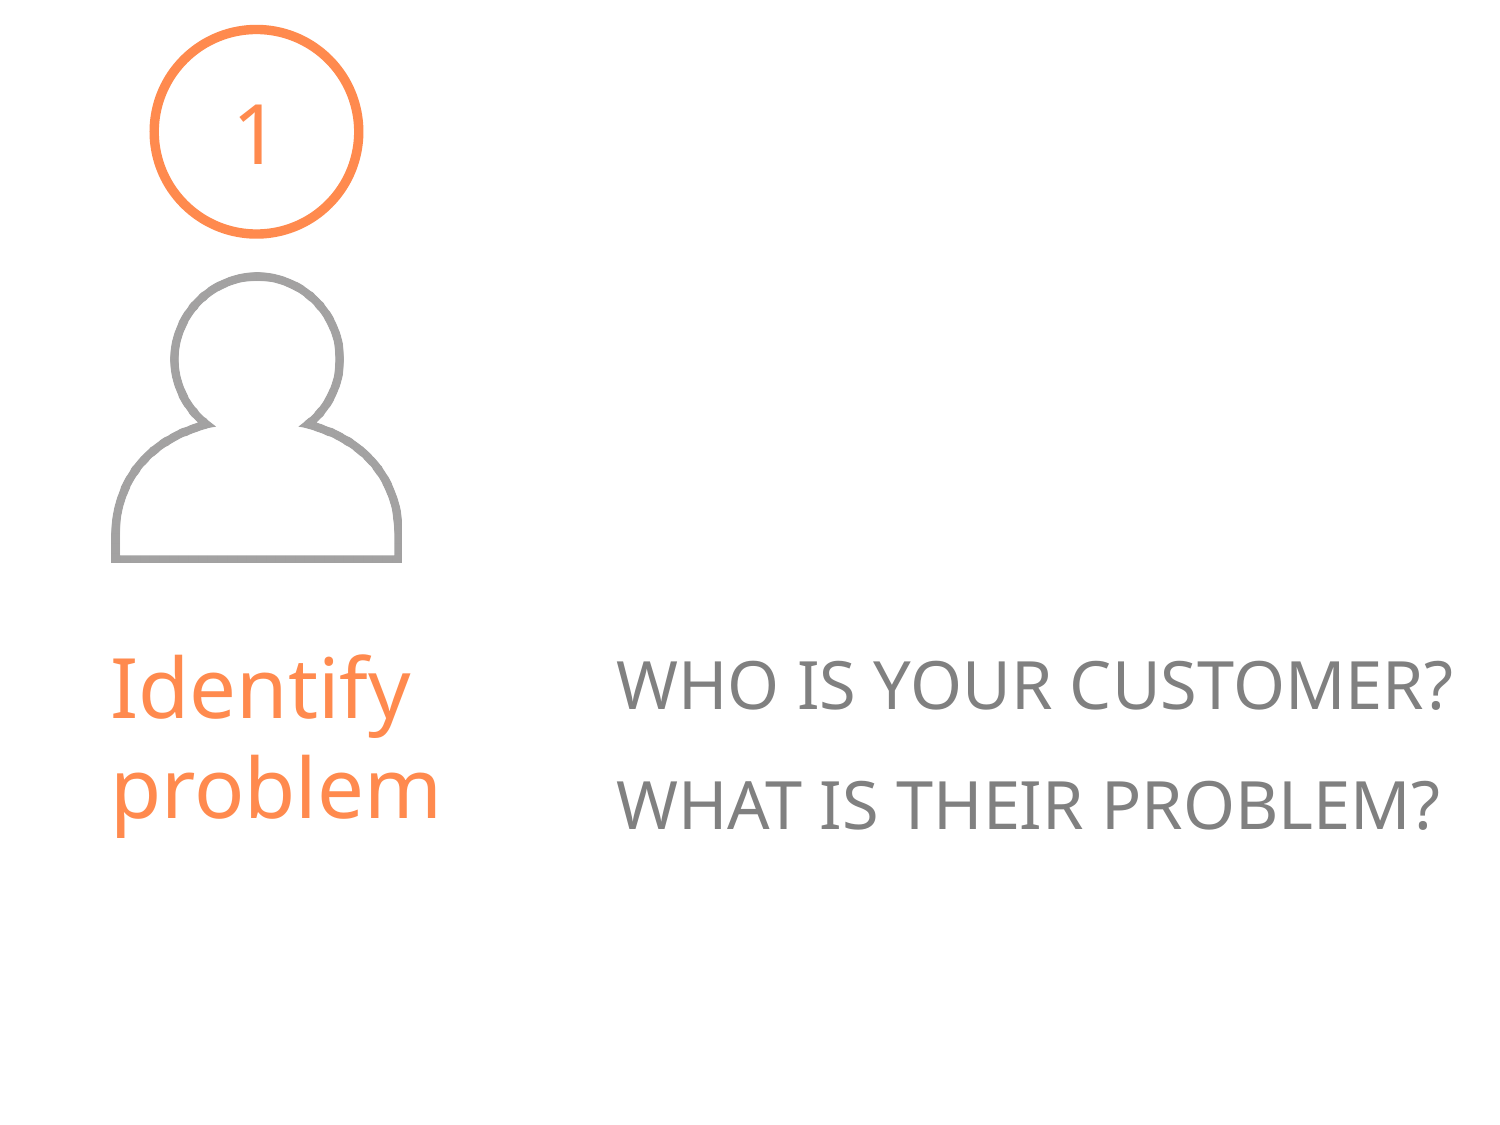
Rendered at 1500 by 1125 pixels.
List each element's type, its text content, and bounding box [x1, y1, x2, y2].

text_box 1 [153, 28, 360, 236]
text_box WHO IS YOUR CUSTOMER? WHAT IS THEIR PROBLEM? [601, 595, 1500, 779]
text_box Identify problem [95, 563, 561, 907]
picture [111, 272, 402, 563]
